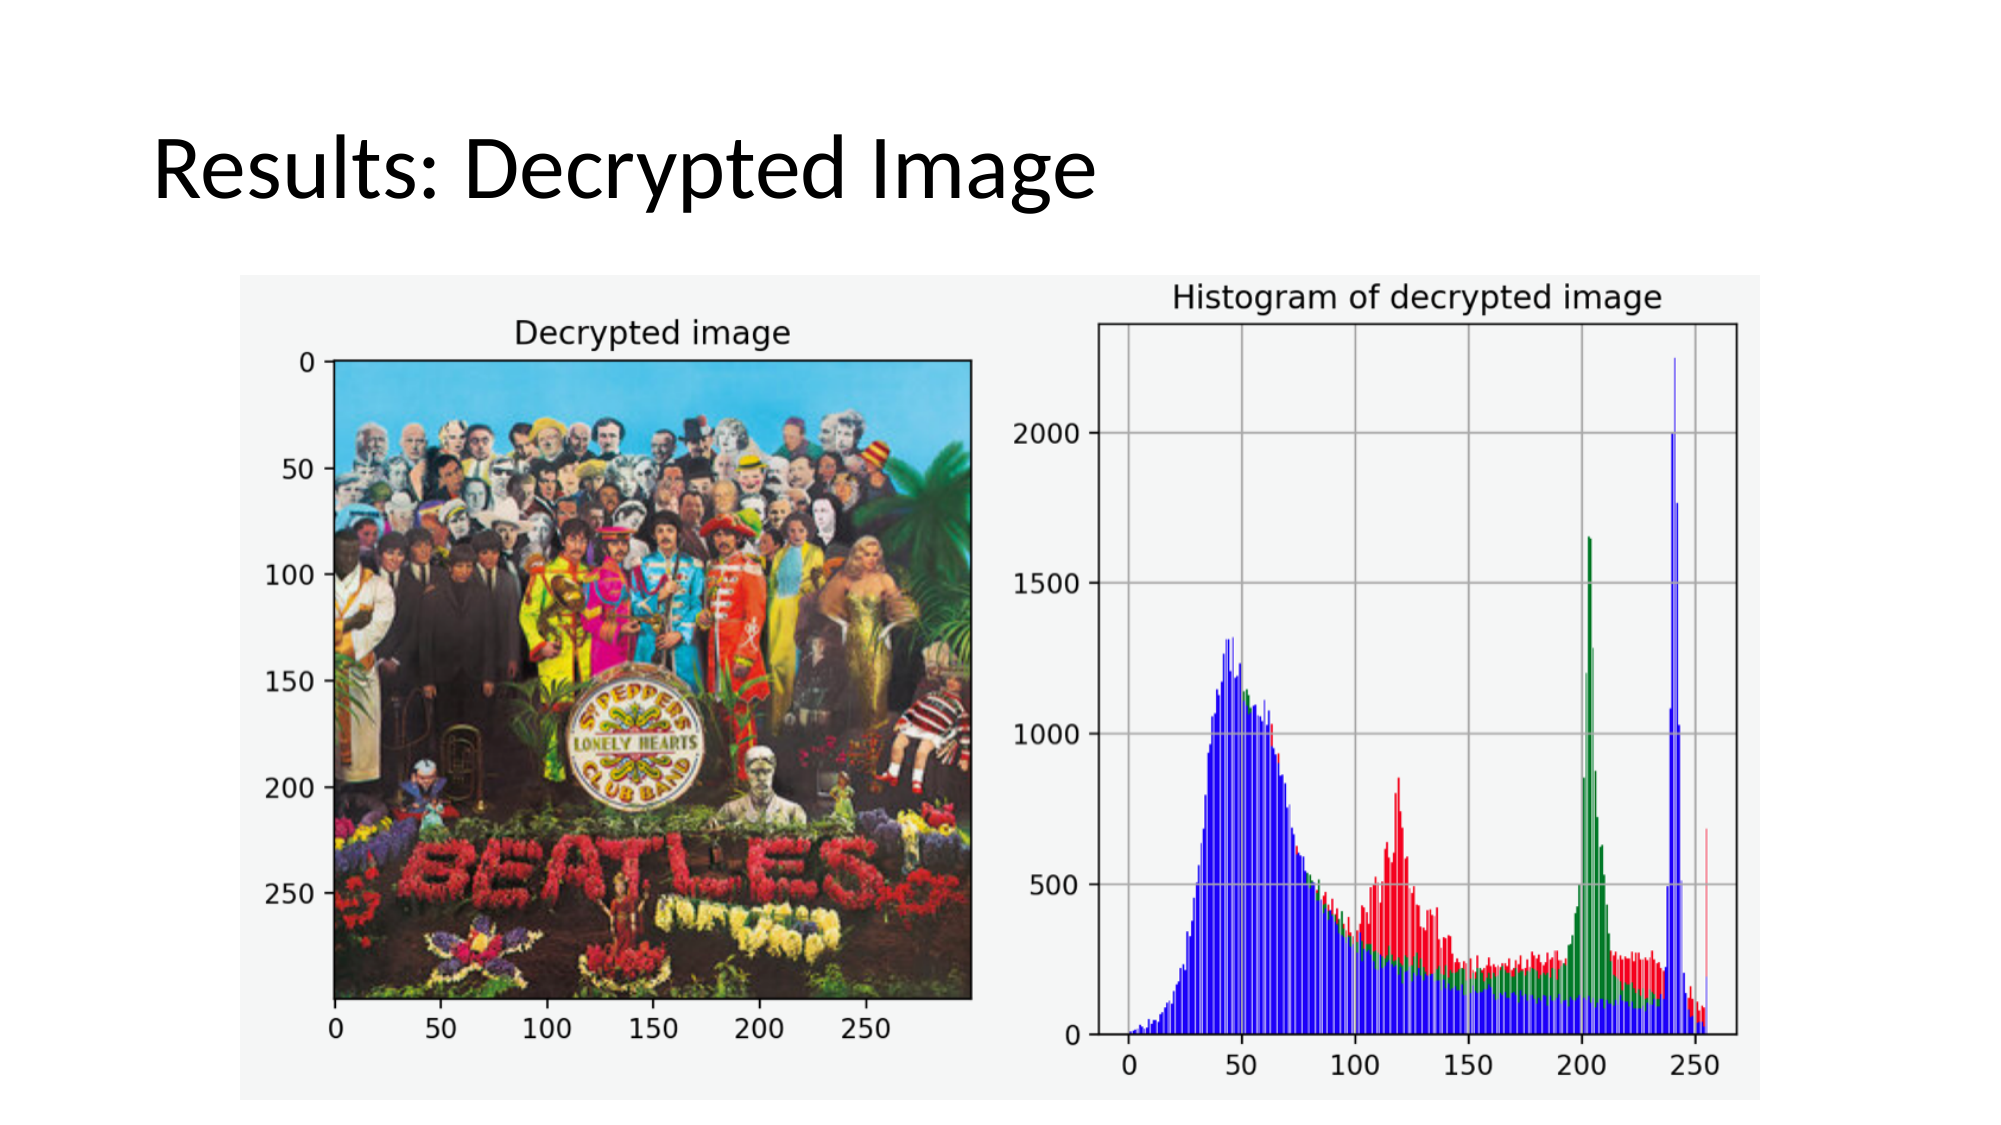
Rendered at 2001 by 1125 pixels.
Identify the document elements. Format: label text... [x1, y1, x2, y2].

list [240, 275, 1760, 1100]
title Results: Decrypted Image [137, 59, 1863, 278]
